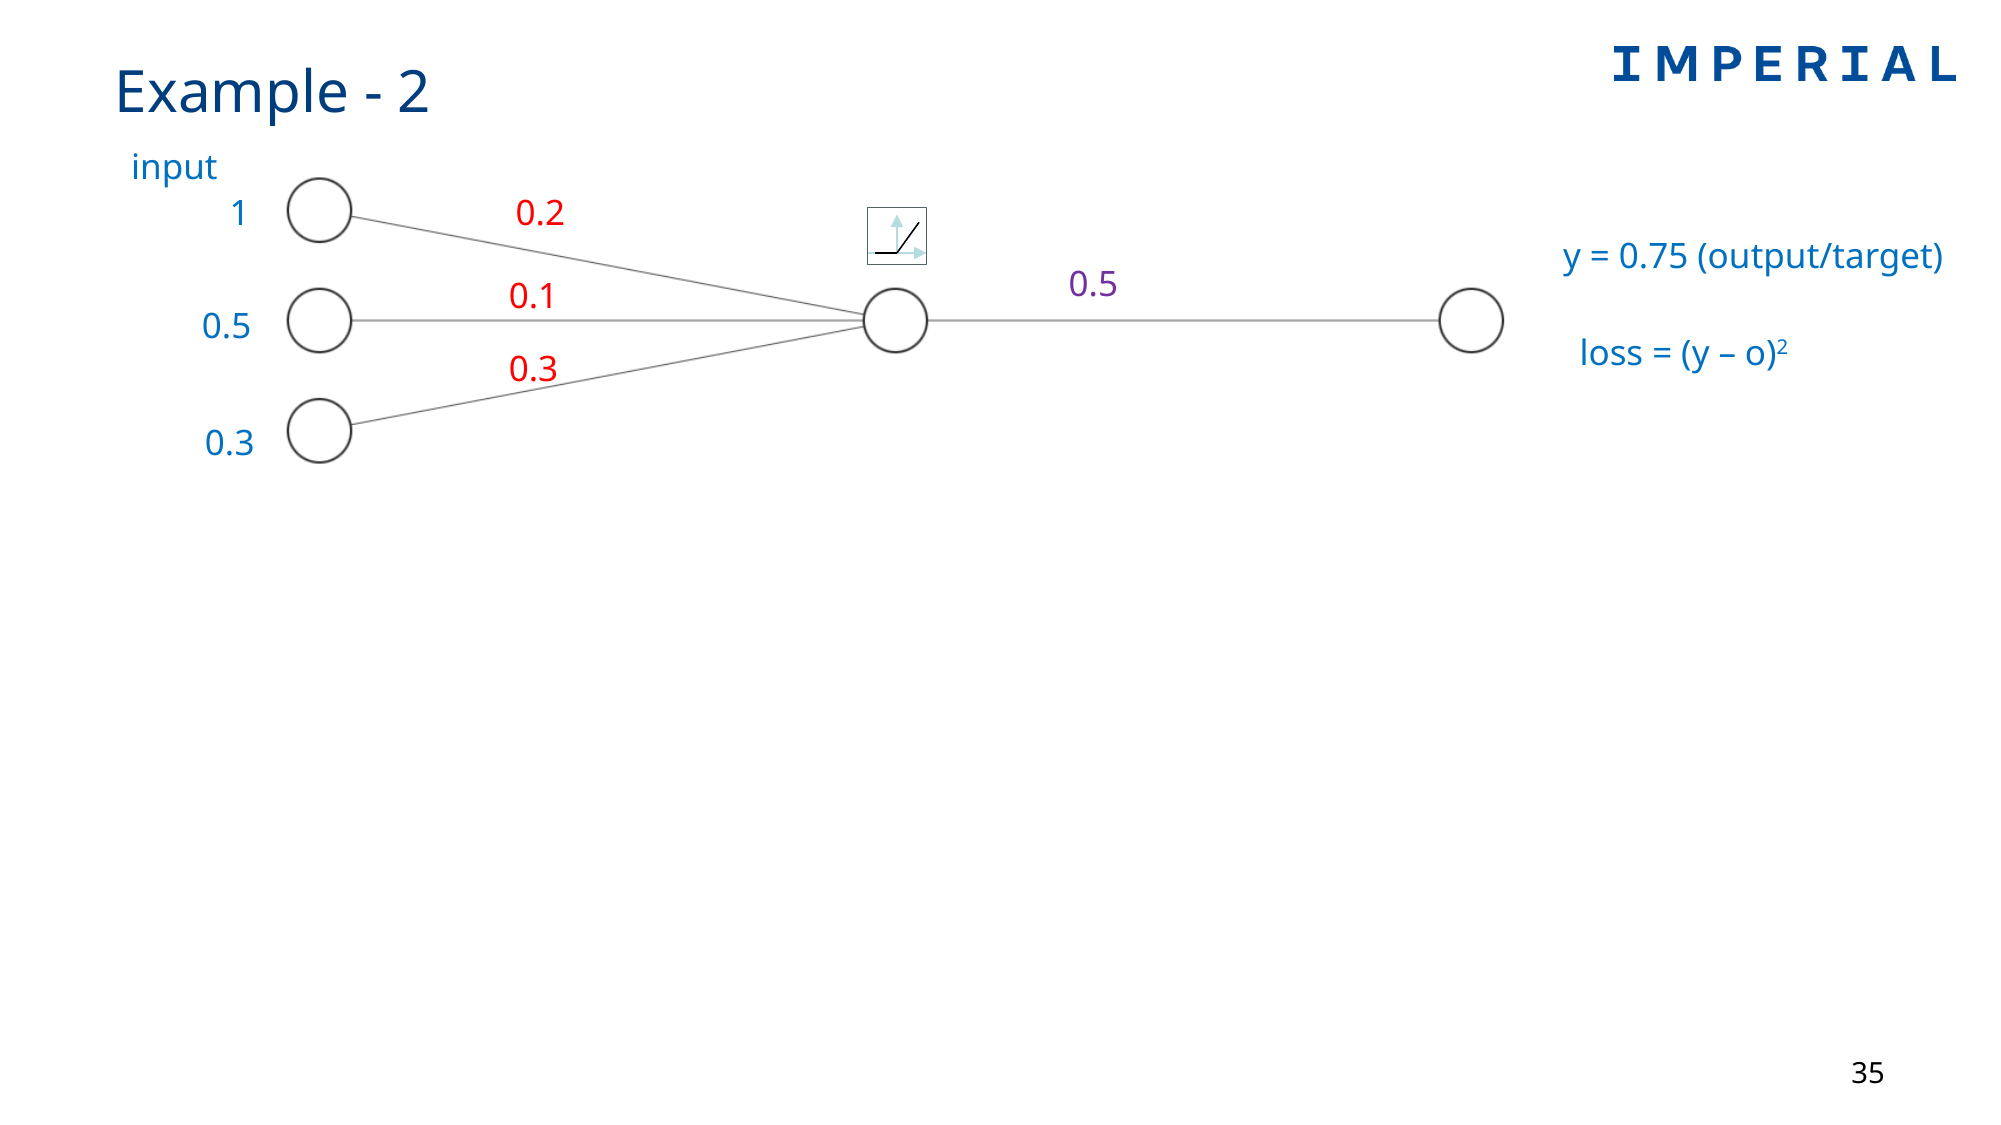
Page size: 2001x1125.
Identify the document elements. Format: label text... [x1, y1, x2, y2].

picture [271, 166, 1523, 486]
picture [1900, 46, 1956, 81]
text_box y = 0.75 (output/target) [1548, 225, 1959, 283]
slide_number 35 [1433, 1046, 1901, 1103]
text_box loss = (y – o)2 [1564, 323, 1803, 380]
title Example - 2 [99, 0, 1900, 184]
text_box input [116, 137, 233, 194]
text_box 0.3 [190, 413, 266, 470]
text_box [867, 206, 927, 265]
text_box 0.5 [187, 295, 266, 353]
text_box 1 [214, 183, 265, 240]
